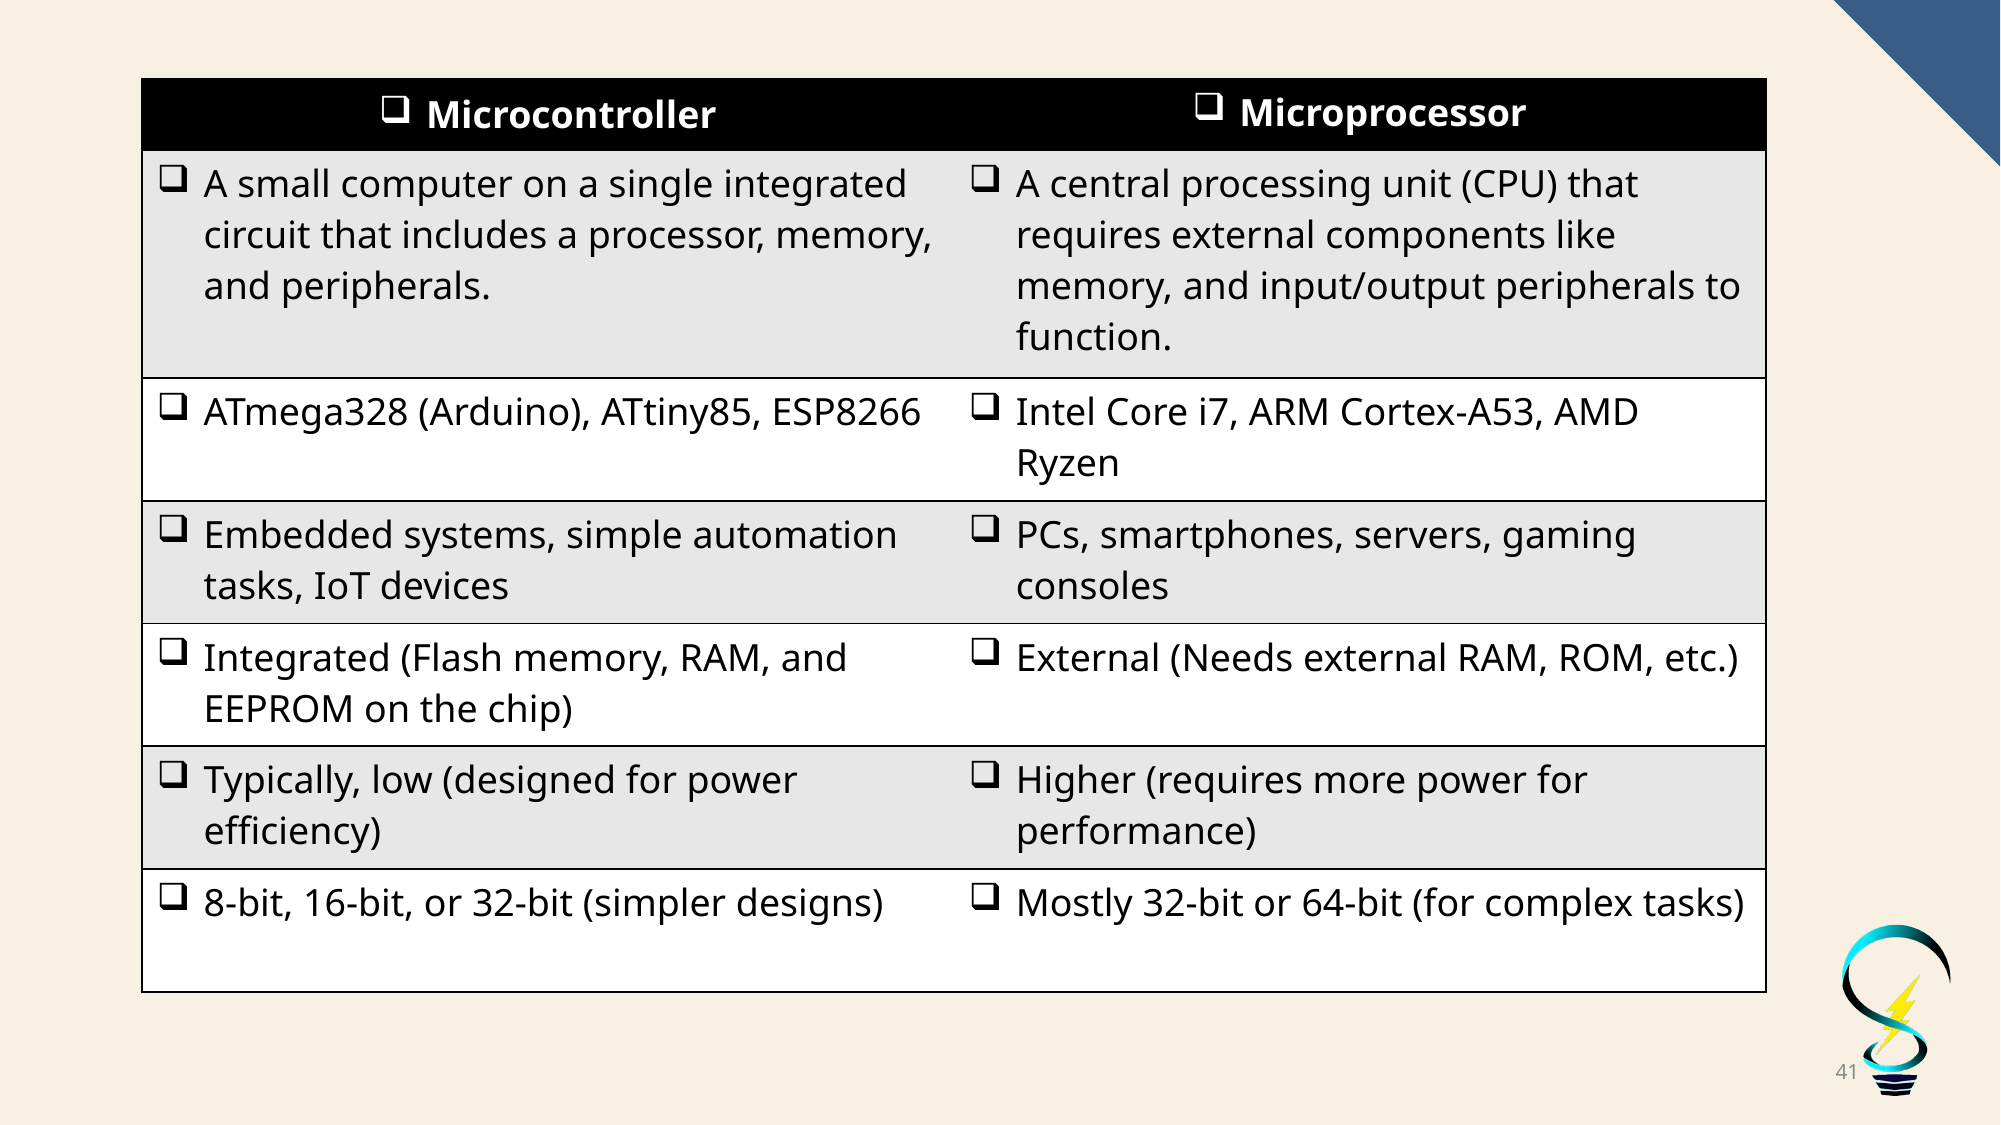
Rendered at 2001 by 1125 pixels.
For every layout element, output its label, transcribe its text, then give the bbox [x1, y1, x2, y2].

table_cell Typically, low (designed for power efficiency) [143, 747, 954, 868]
table_cell External (Needs external RAM, ROM, etc.) [954, 624, 1765, 745]
table_cell A central processing unit (CPU) that requires external components like memory, and input/output peripherals to function. [954, 151, 1765, 377]
table_cell 8-bit, 16-bit, or 32-bit (simpler designs) [143, 870, 954, 991]
table_cell PCs, smartphones, servers, gaming consoles [954, 502, 1765, 623]
table_header Microcontroller [143, 80, 954, 149]
slide_number 41 [1799, 1042, 1875, 1103]
table_cell Integrated (Flash memory, RAM, and EEPROM on the chip) [143, 624, 954, 745]
table_cell A small computer on a single integrated circuit that includes a processor, memory, and peripherals. [143, 151, 954, 377]
table_cell Intel Core i7, ARM Cortex-A53, AMD Ryzen [954, 379, 1765, 500]
table_header Microprocessor [954, 80, 1765, 149]
picture [1761, 881, 2001, 1125]
table_cell Mostly 32-bit or 64-bit (for complex tasks) [954, 870, 1765, 991]
table_cell Higher (requires more power for performance) [954, 747, 1765, 868]
table_cell ATmega328 (Arduino), ATtiny85, ESP8266 [143, 379, 954, 500]
table_cell Embedded systems, simple automation tasks, IoT devices [143, 502, 954, 623]
